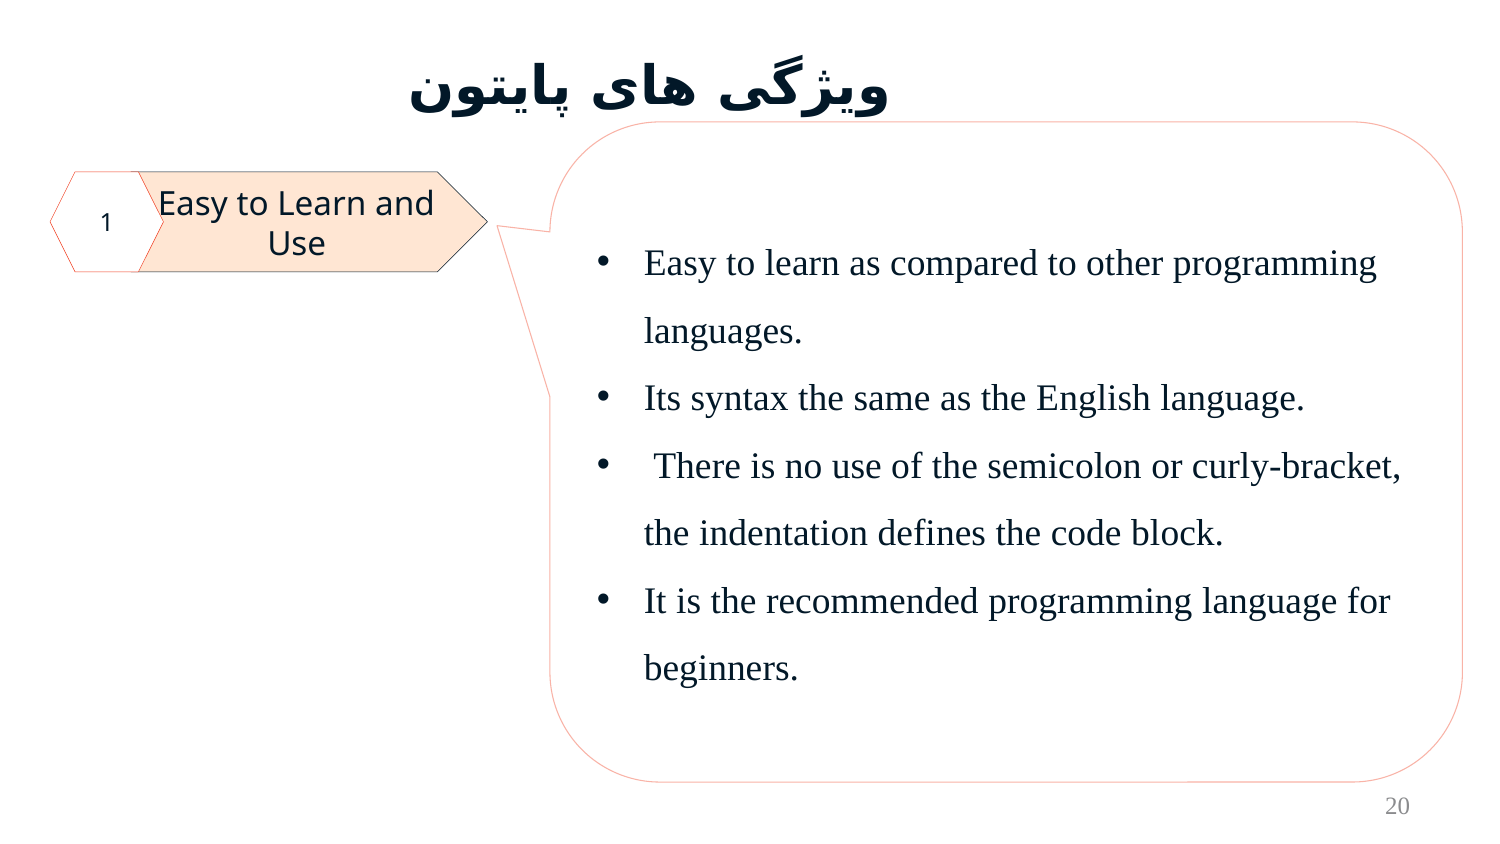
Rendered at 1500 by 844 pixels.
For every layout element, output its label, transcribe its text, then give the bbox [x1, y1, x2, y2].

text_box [49, 171, 488, 273]
title ویژگی های پایتون [150, 21, 1150, 144]
slide_number 20 [1074, 782, 1425, 827]
text_box Easy to learn as compared to other programming languages. Its syntax the same as the English language. There is no use of the semicolon or curly-bracket, the indentation defines the code block. It is the recommended programming language for beginners. [495, 119, 1465, 785]
